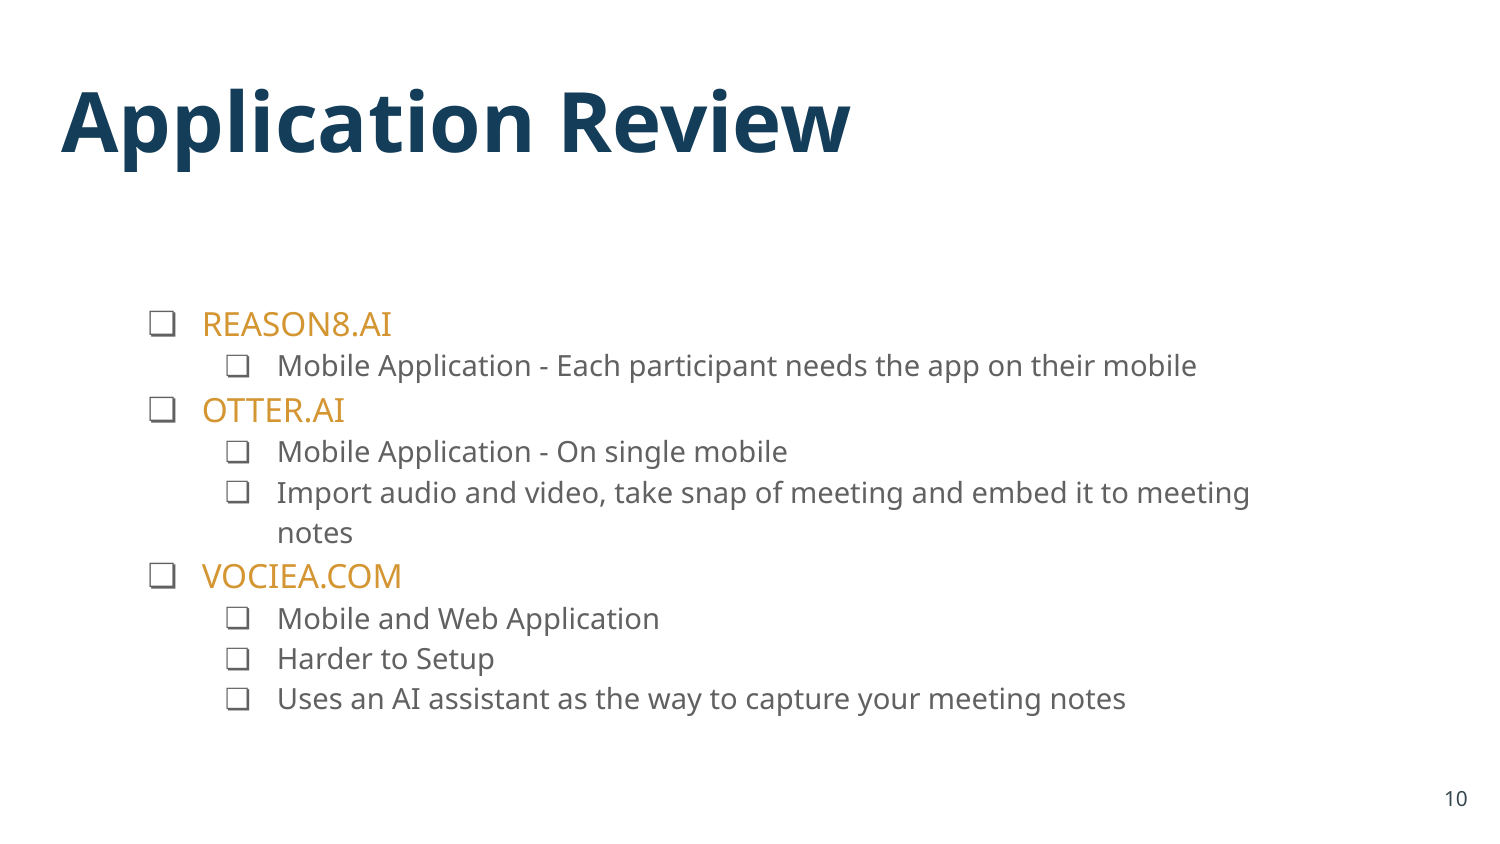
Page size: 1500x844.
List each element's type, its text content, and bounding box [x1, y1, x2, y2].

slide_number ‹#› [1392, 767, 1483, 833]
title Application Review [46, 54, 1463, 205]
text_box REASON8.AI Mobile Application - Each participant needs the app on their mobile OTTER.AI Mobile Application - On single mobile Import audio and video, take snap of meeting and embed it to meeting notes VOCIEA.COM Mobile and Web Application Harder to Setup Uses an AI assistant as the way to capture your meeting notes [111, 260, 1308, 753]
